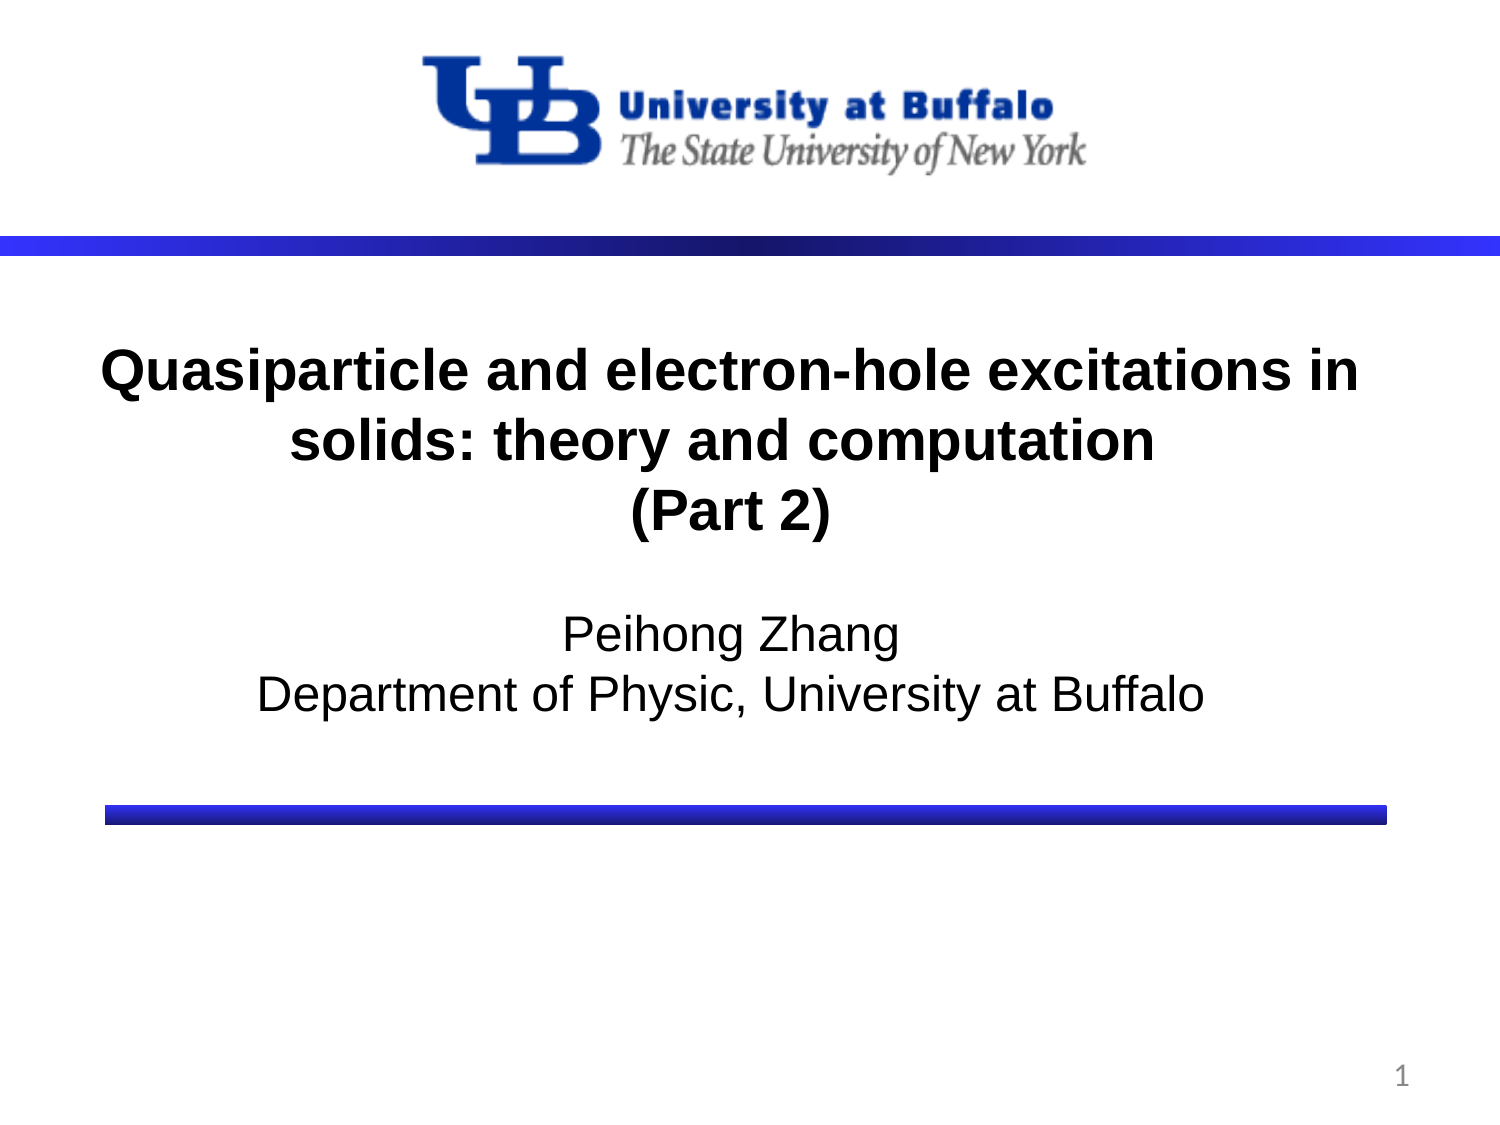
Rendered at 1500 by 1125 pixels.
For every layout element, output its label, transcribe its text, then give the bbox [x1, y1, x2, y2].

slide_number 1 [1074, 1042, 1425, 1103]
picture [356, 0, 1156, 234]
text_box Quasiparticle and electron-hole excitations in solids: theory and computation (Part 2) [75, 324, 1388, 550]
text_box Peihong Zhang Department of Physic, University at Buffalo [152, 564, 1311, 730]
text_box [0, 236, 1500, 256]
text_box [105, 805, 1387, 825]
